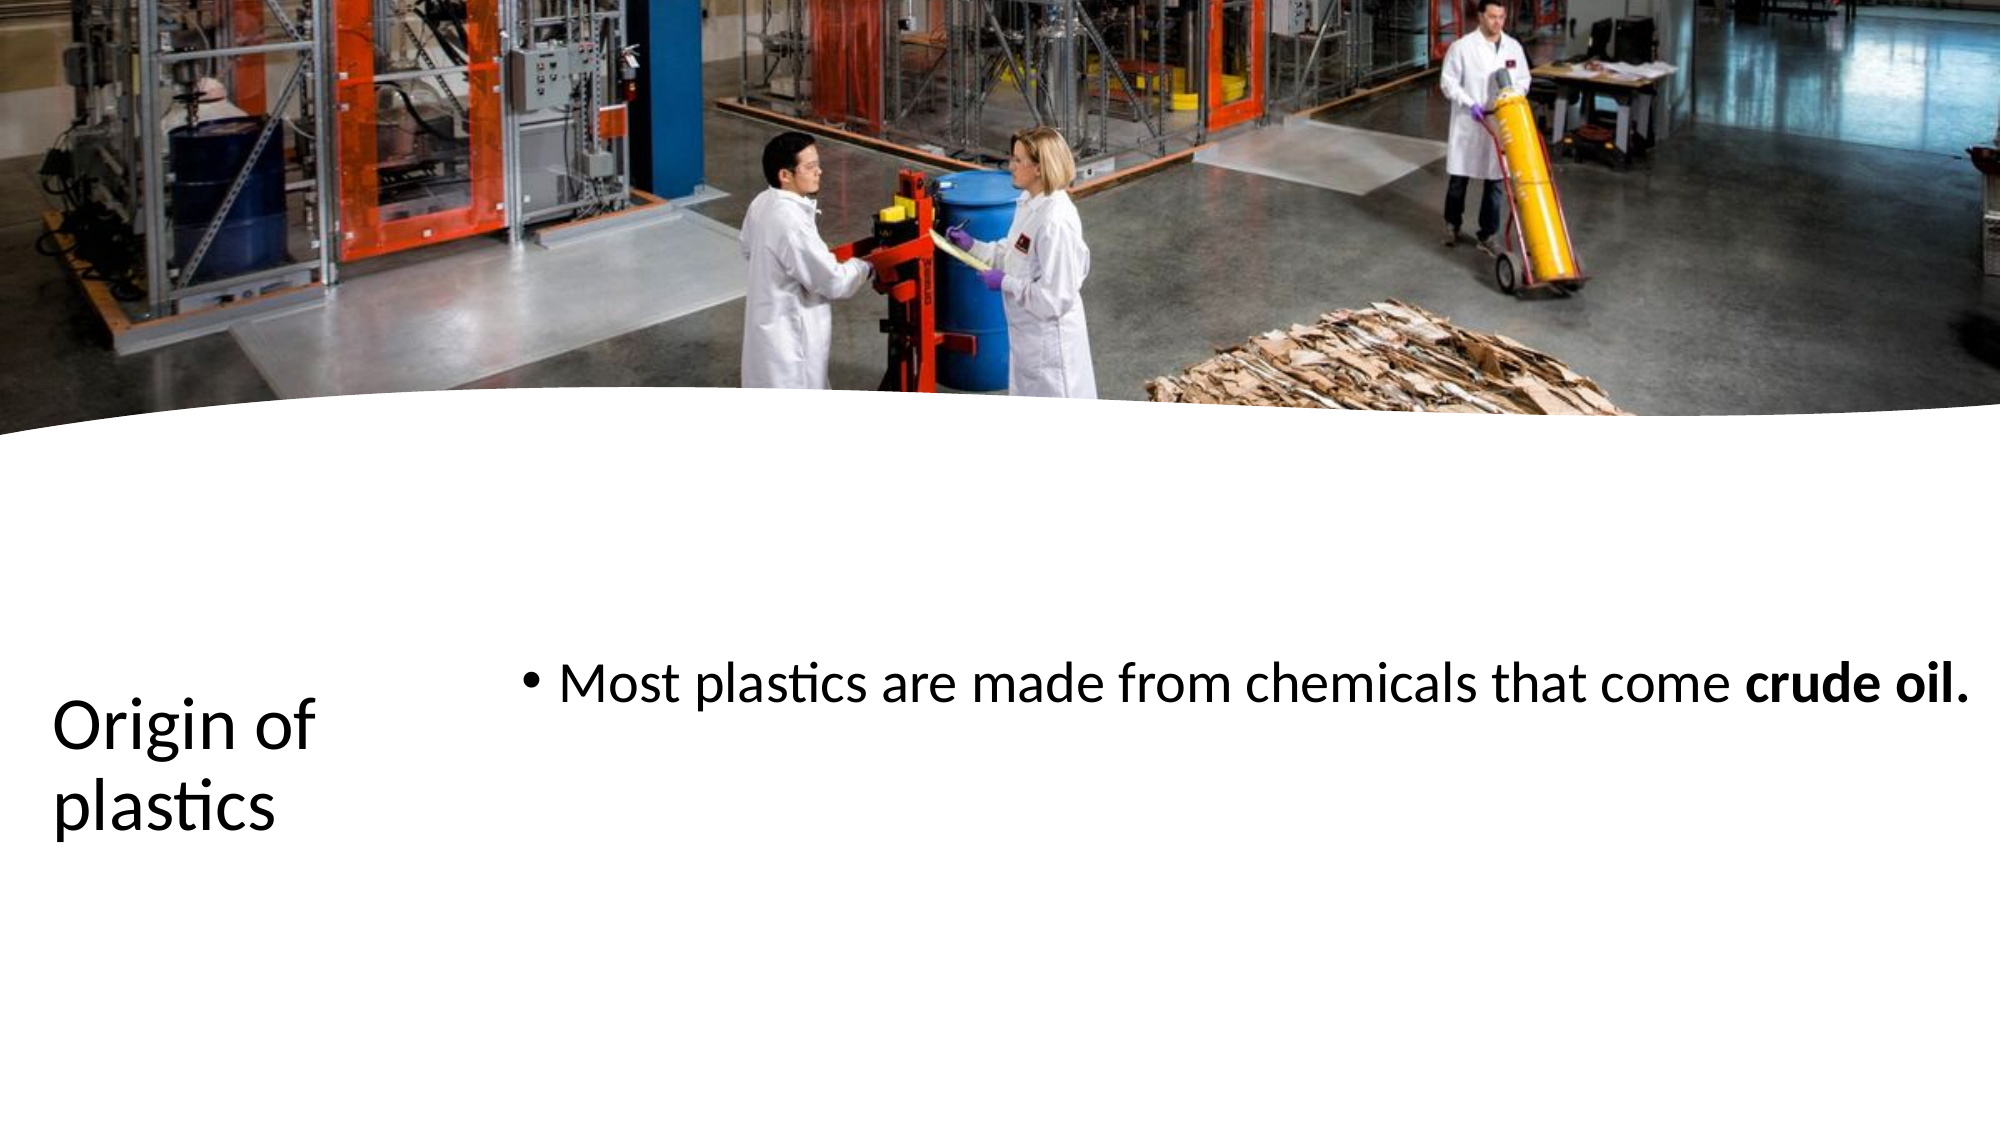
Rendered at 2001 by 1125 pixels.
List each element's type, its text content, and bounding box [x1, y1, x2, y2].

title Origin of plastics [37, 562, 506, 970]
list Most plastics are made from chemicals that come crude oil. [506, 446, 2000, 1125]
picture [0, 0, 2000, 436]
